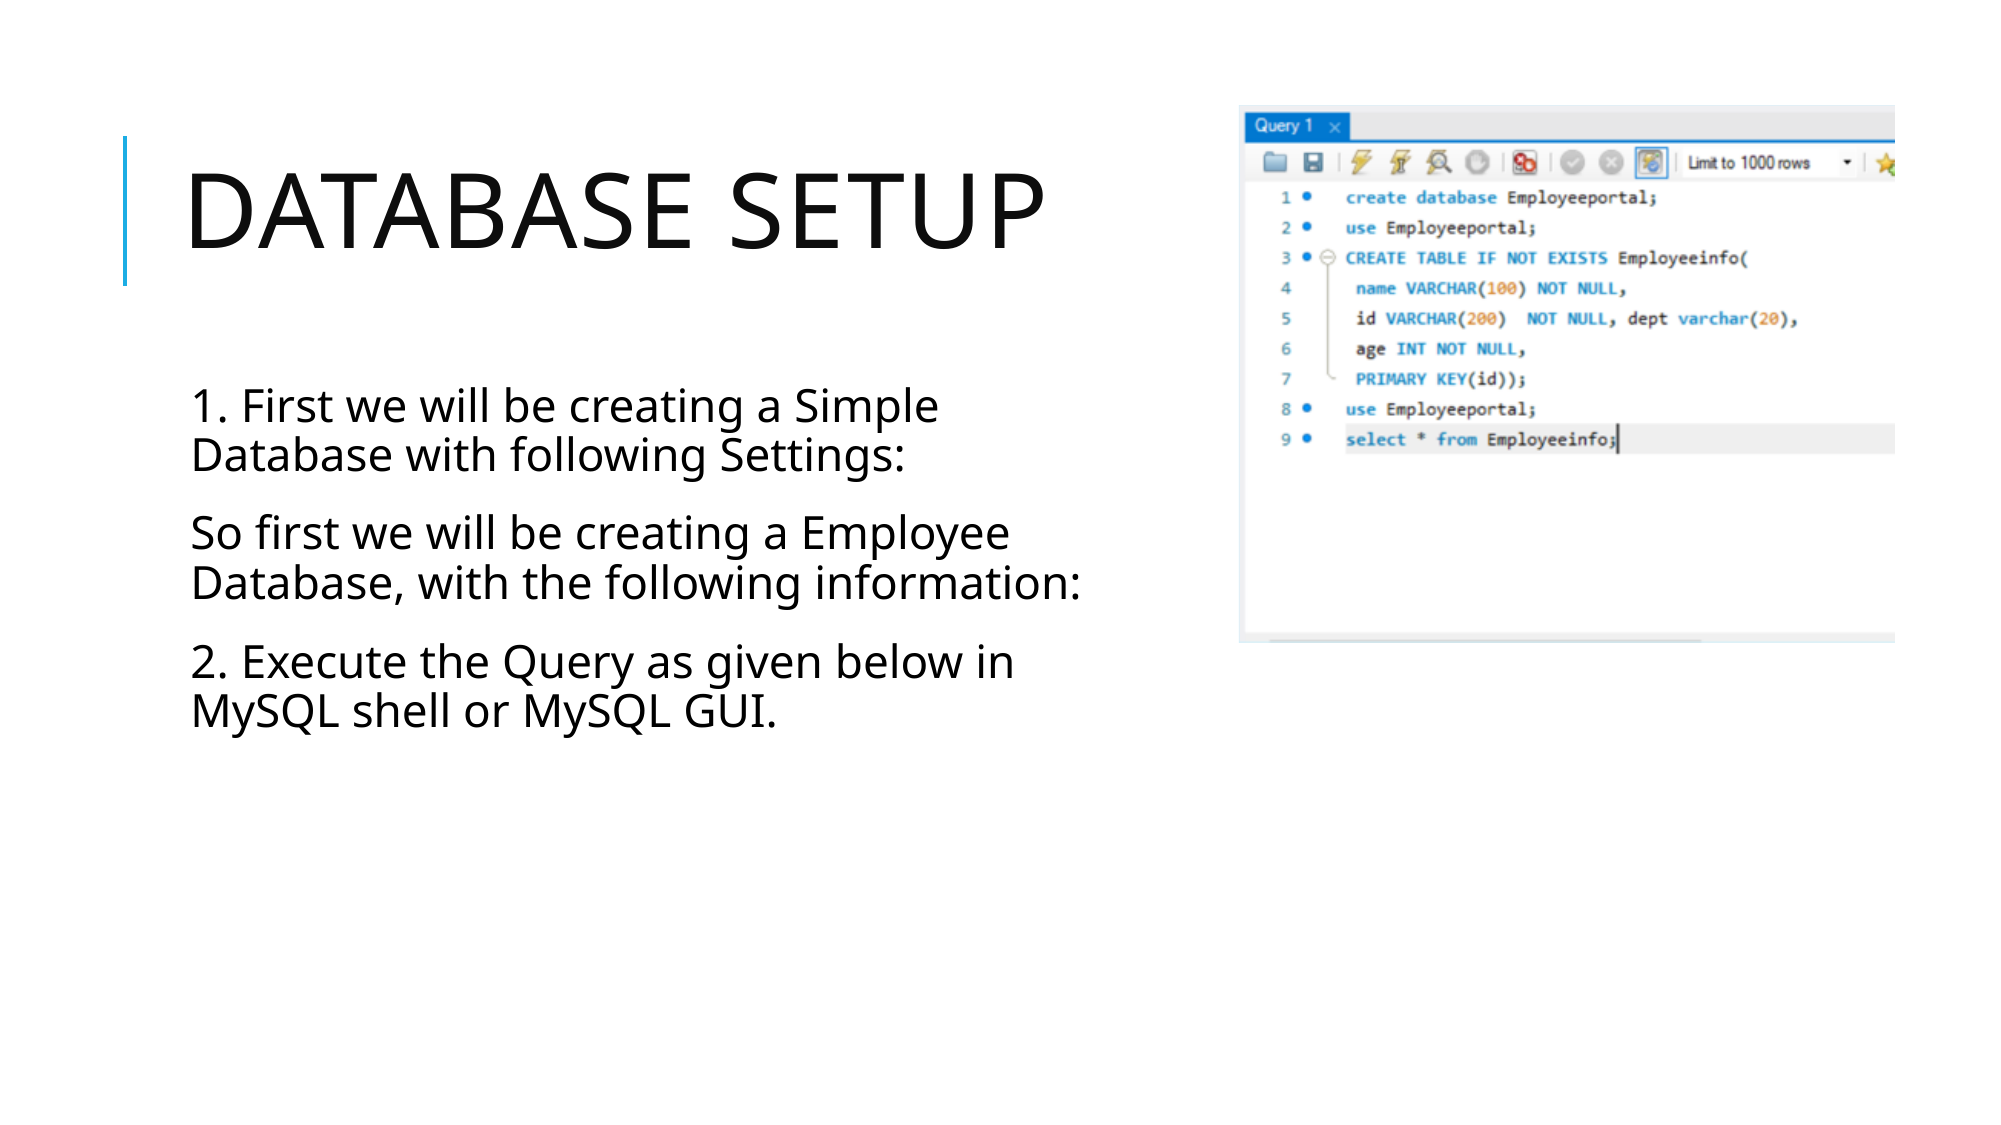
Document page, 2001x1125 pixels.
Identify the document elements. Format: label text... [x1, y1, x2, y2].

picture [1238, 104, 1896, 643]
title Database Setup [168, 96, 1137, 342]
list 1. First we will be creating a Simple Database with following Settings: So first we will be creating a Employee Database, with the following information: 2. Execute the Query as given below in MySQL shell or MySQL GUI. [168, 375, 1137, 1020]
